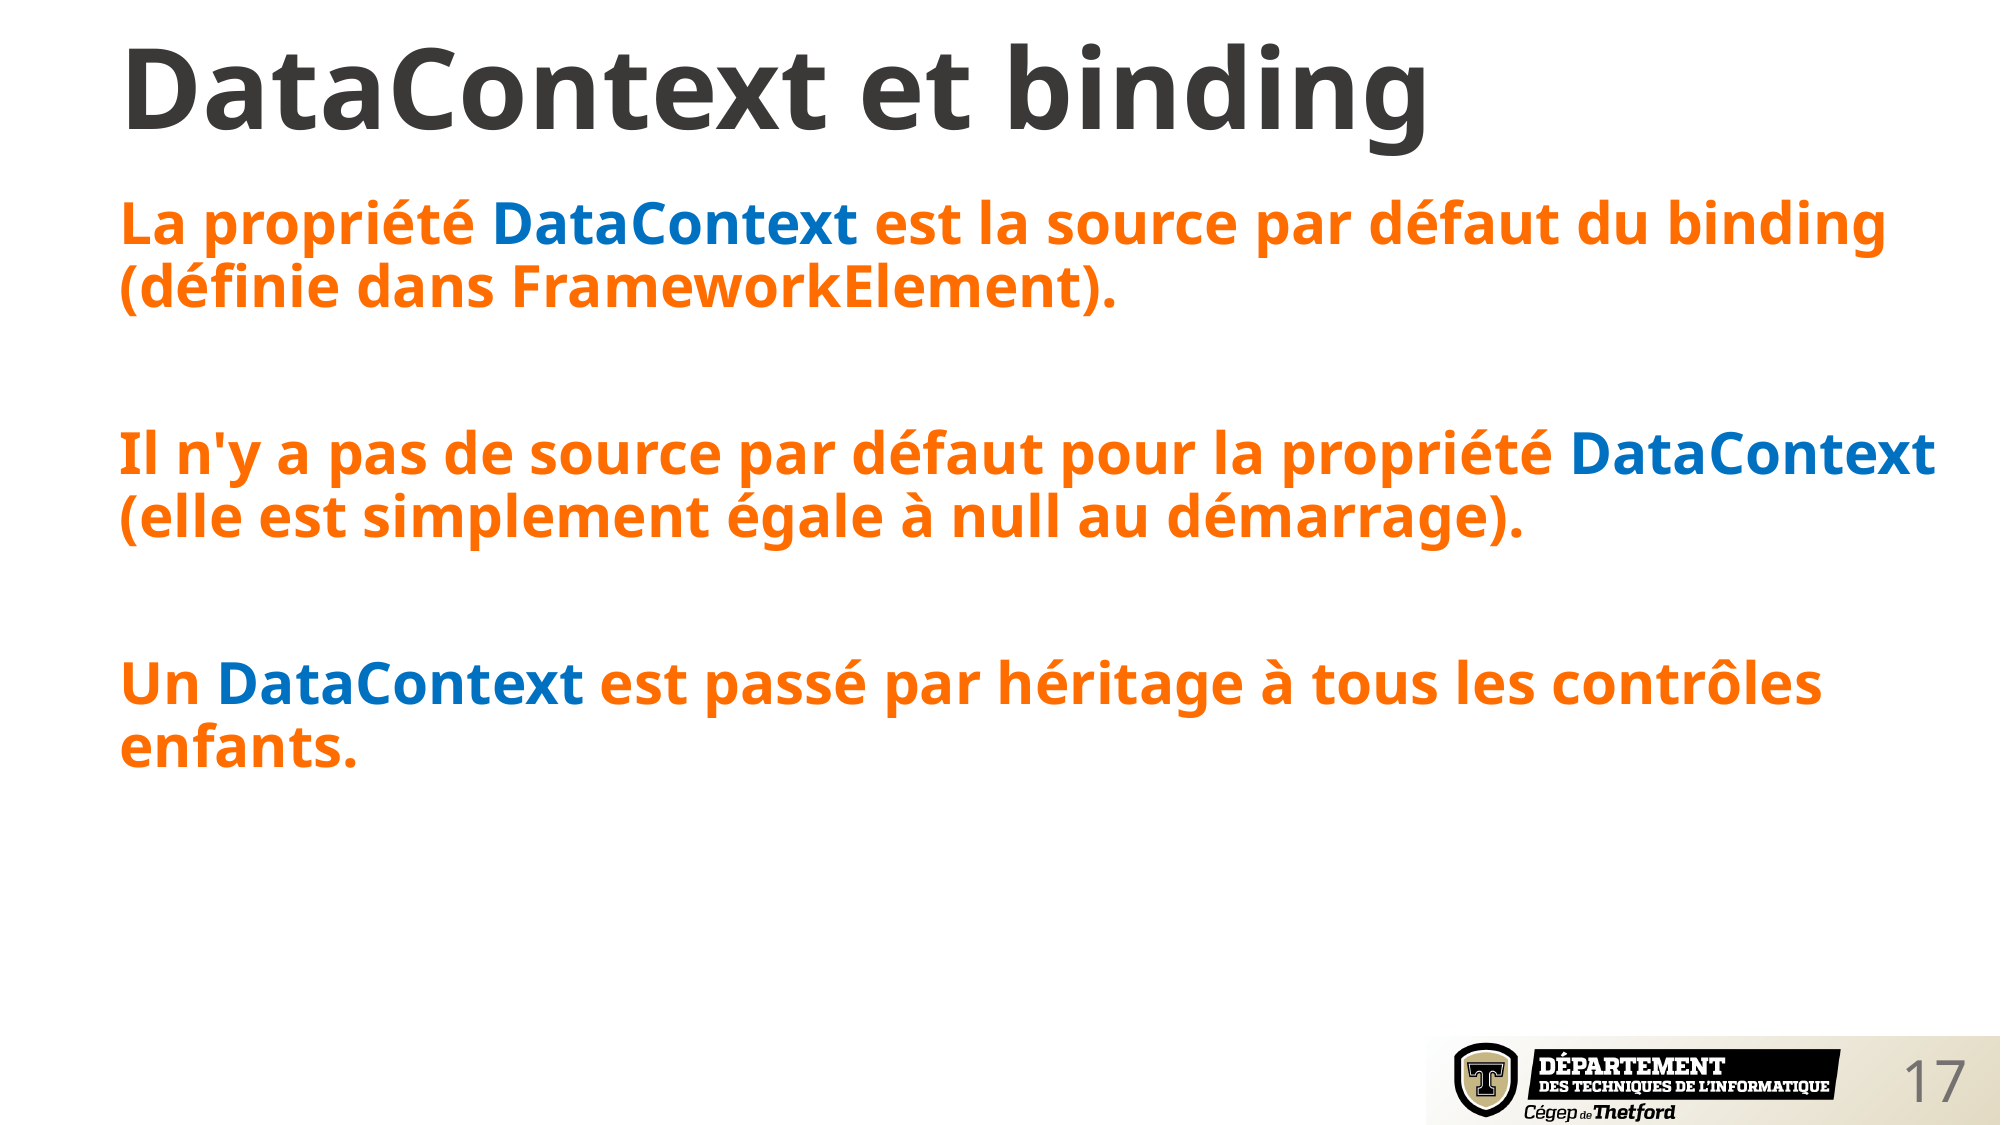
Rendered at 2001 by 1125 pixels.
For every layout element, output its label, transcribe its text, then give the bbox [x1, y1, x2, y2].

title DataContext et binding [104, 0, 2000, 186]
picture [1426, 1036, 1870, 1125]
subtitle La propriété DataContext est la source par défaut du binding (définie dans FrameworkElement). Il n'y a pas de source par défaut pour la propriété DataContext (elle est simplement égale à null au démarrage). Un DataContext est passé par héritage à tous les contrôles enfants. [104, 186, 2000, 1016]
